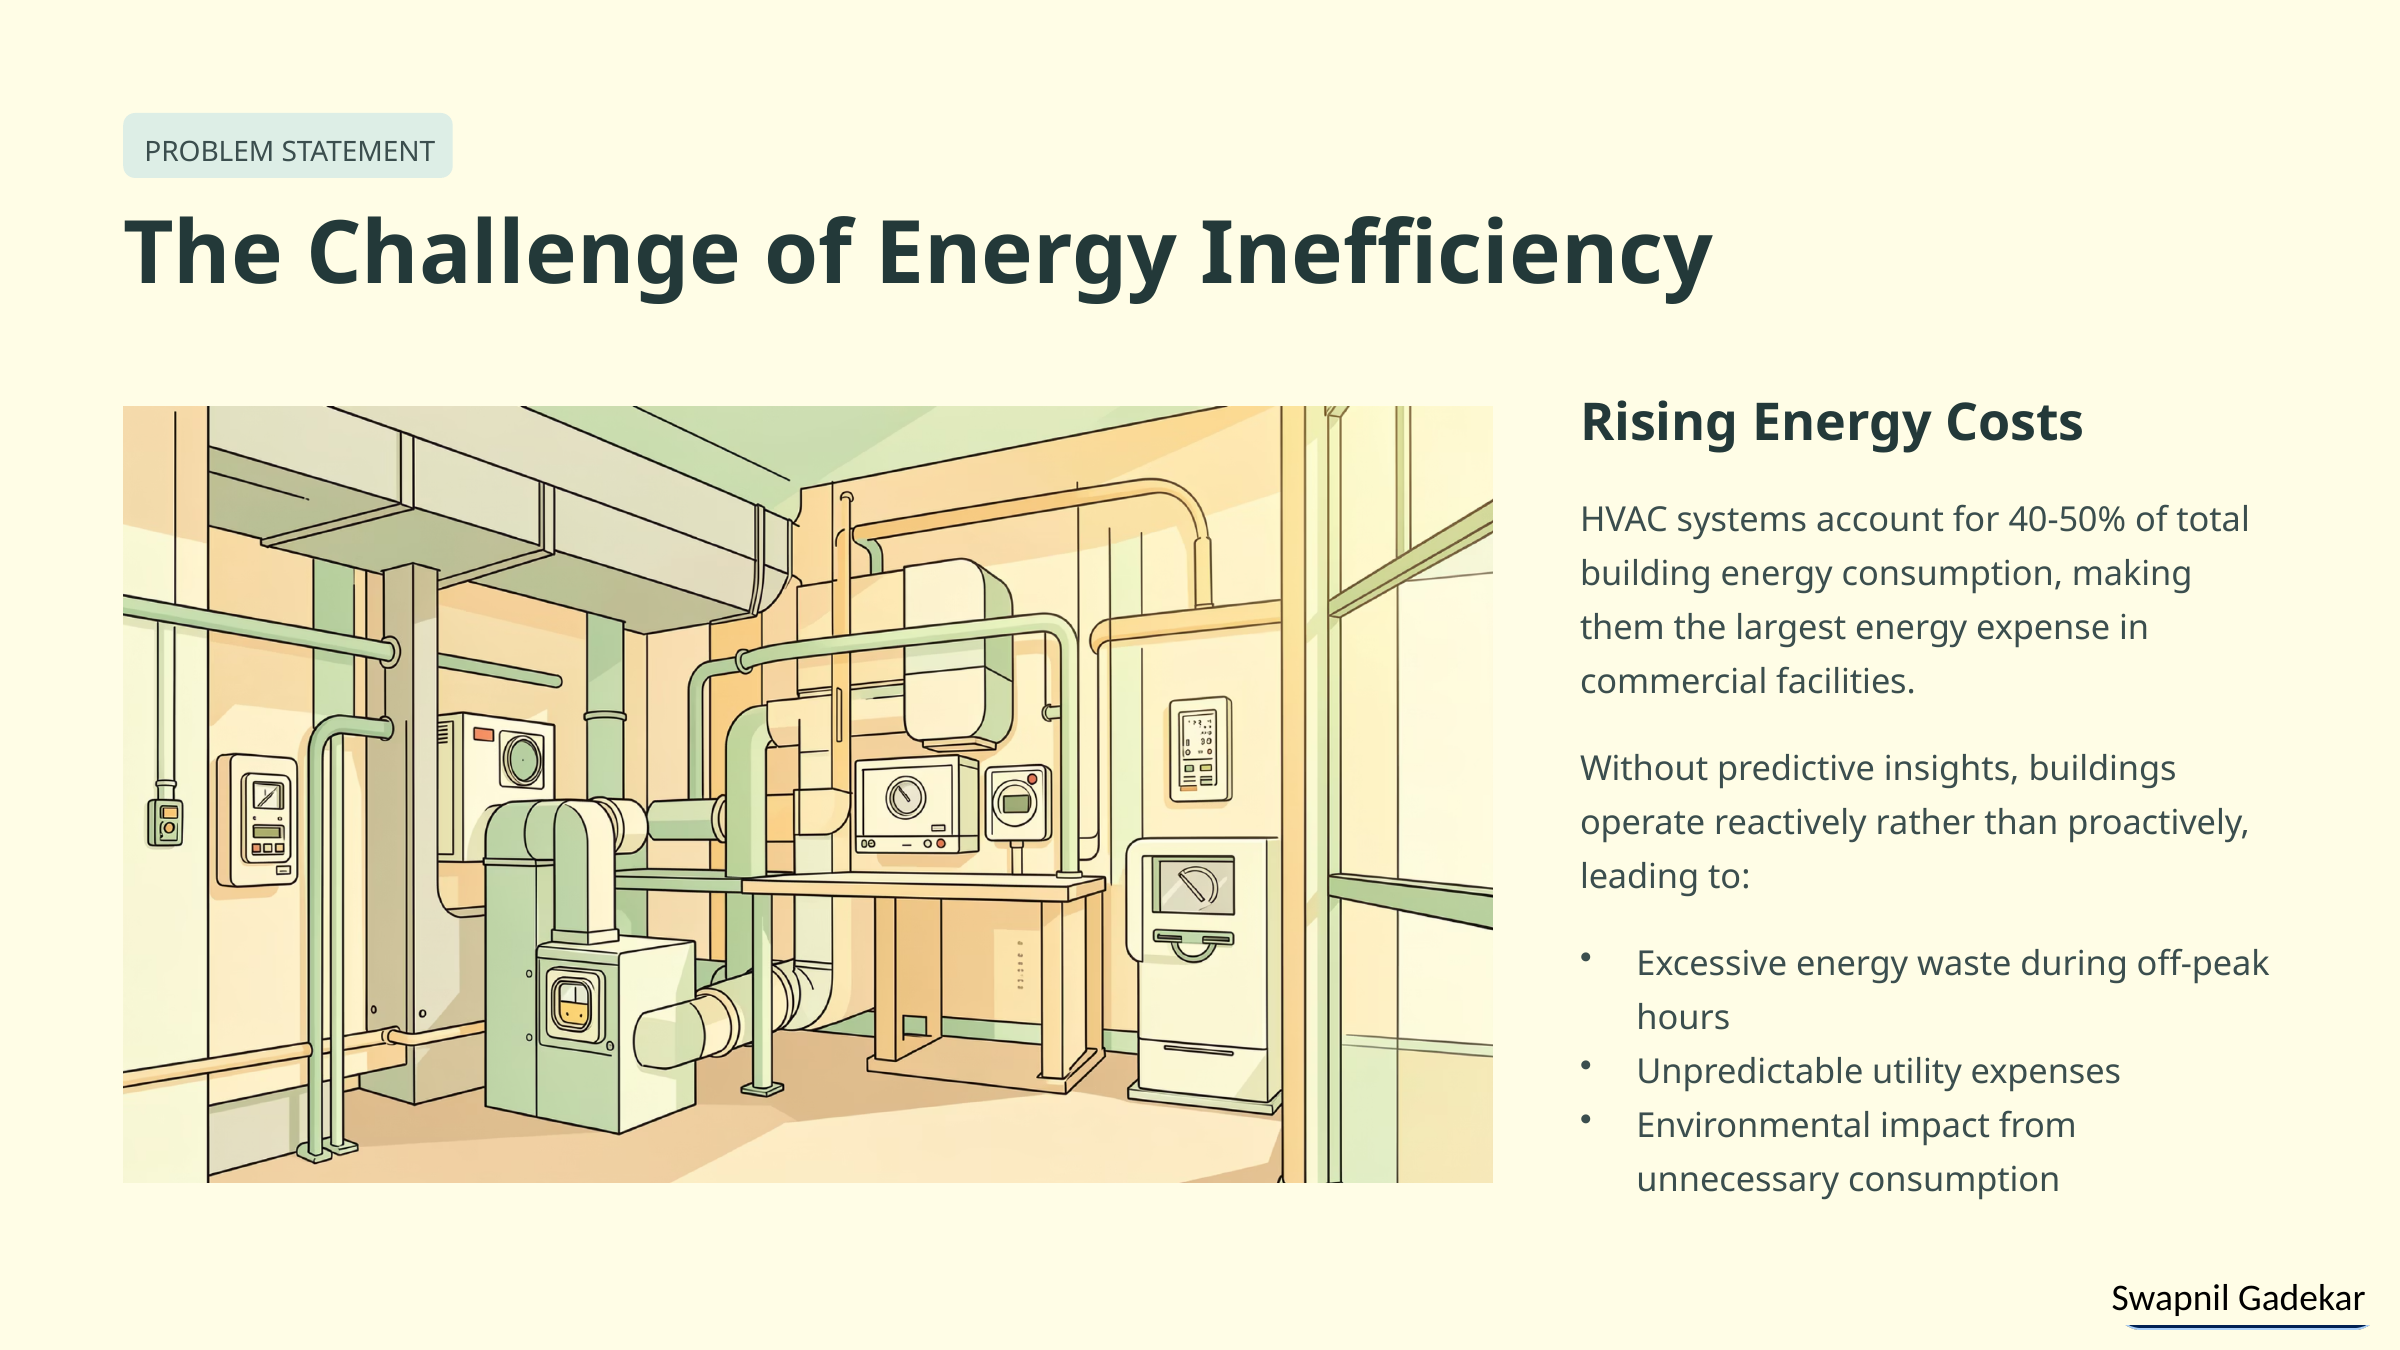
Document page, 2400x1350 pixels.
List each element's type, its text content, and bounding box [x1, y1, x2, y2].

text_box [123, 112, 453, 178]
text_box Rising Energy Costs [1580, 384, 2150, 451]
text_box Without predictive insights, buildings operate reactively rather than proactively, leading to: [1580, 733, 2278, 898]
text_box HVAC systems account for 40-50% of total building energy consumption, making them the largest energy expense in commercial facilities. [1580, 484, 2278, 704]
text_box Excessive energy waste during off-peak hours Unpredictable utility expenses Environmental impact from unnecessary consumption [1580, 927, 2278, 1203]
text_box Swapnil Gadekar [2096, 1265, 2381, 1325]
text_box The Challenge of Energy Inefficiency [123, 191, 1891, 302]
picture [2106, 1271, 2389, 1339]
picture [123, 406, 1493, 1183]
text_box PROBLEM STATEMENT [144, 123, 432, 168]
